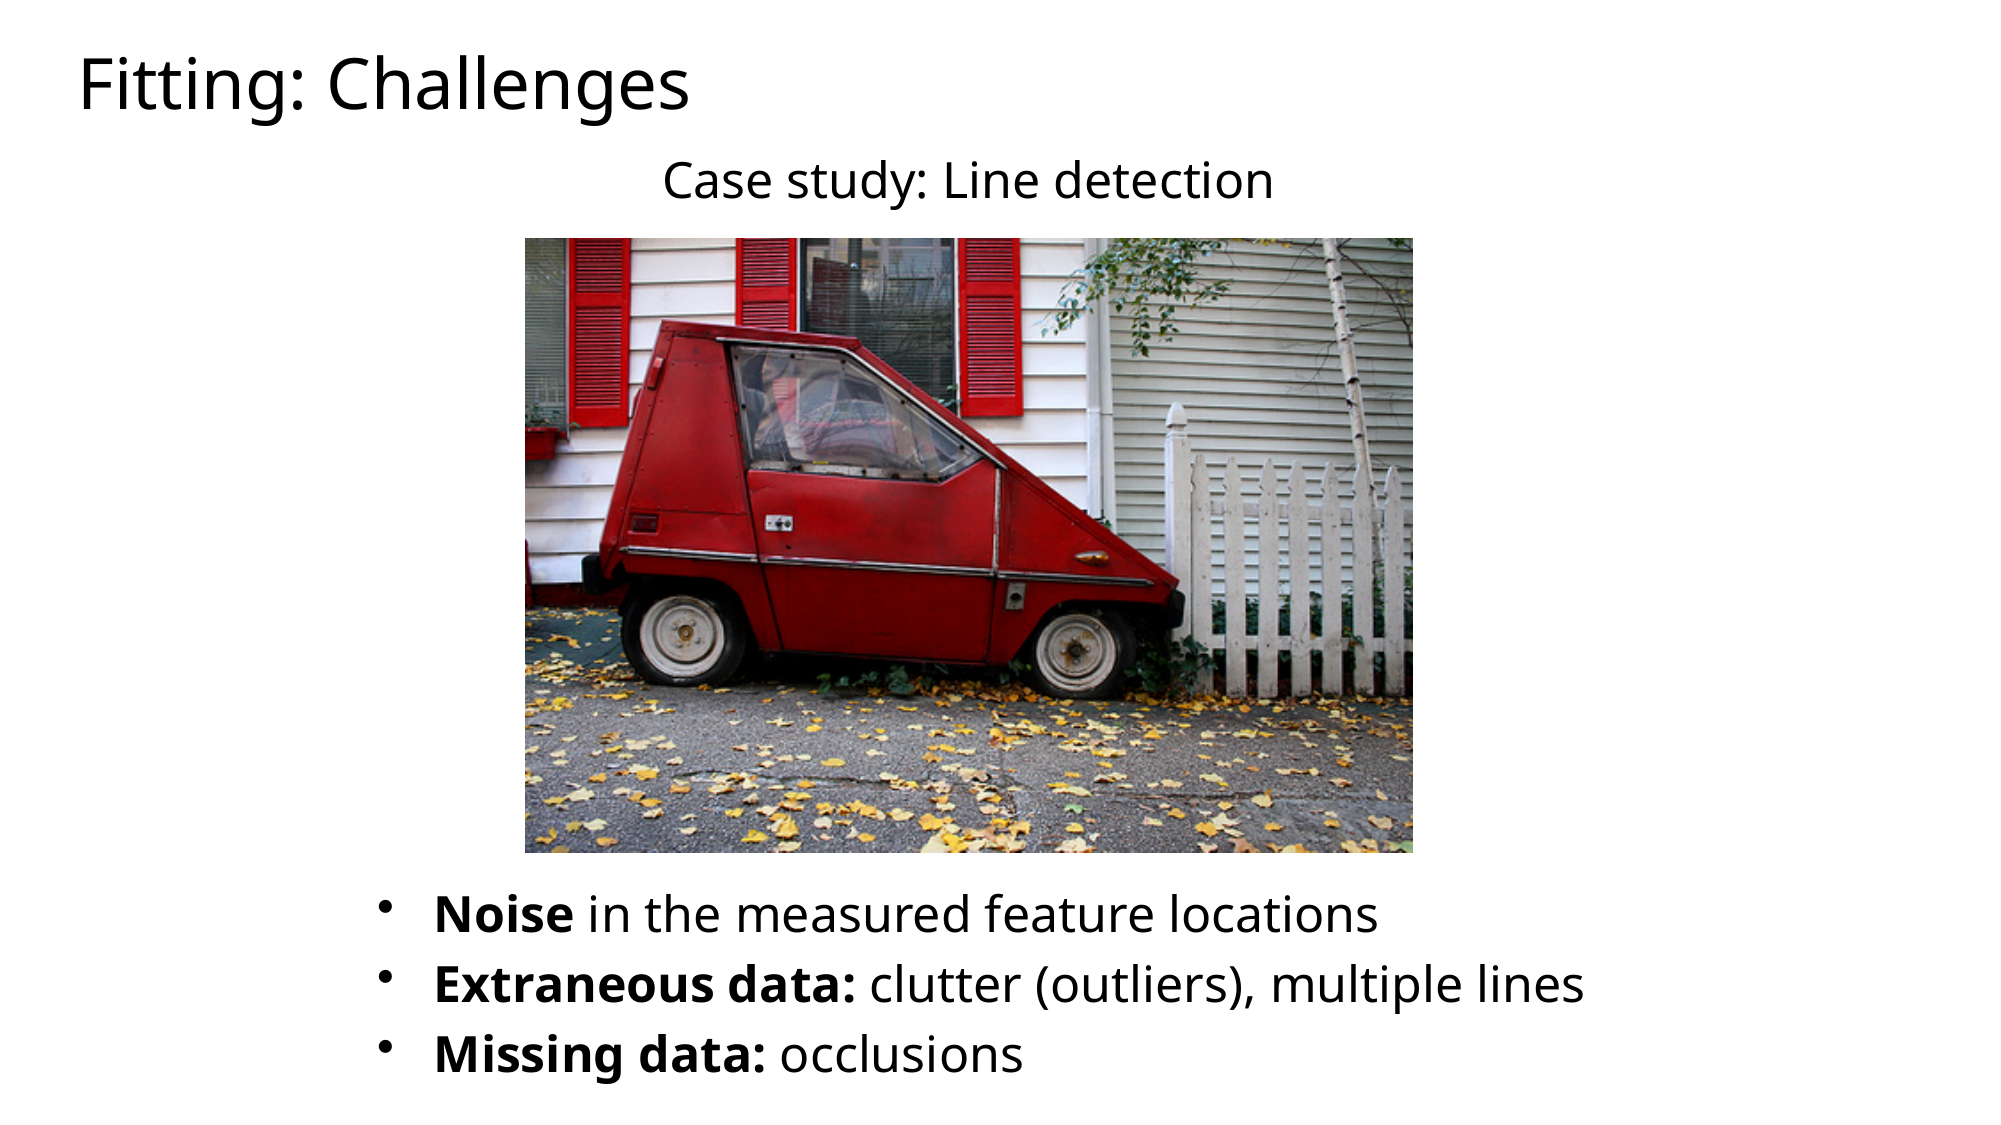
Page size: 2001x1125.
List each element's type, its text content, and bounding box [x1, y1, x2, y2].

picture [524, 238, 1413, 854]
list Noise in the measured feature locations Extraneous data: clutter (outliers), multiple lines Missing data: occlusions [362, 874, 1638, 1125]
text_box Case study: Line detection [647, 140, 1291, 216]
title Fitting: Challenges [62, 12, 1951, 151]
